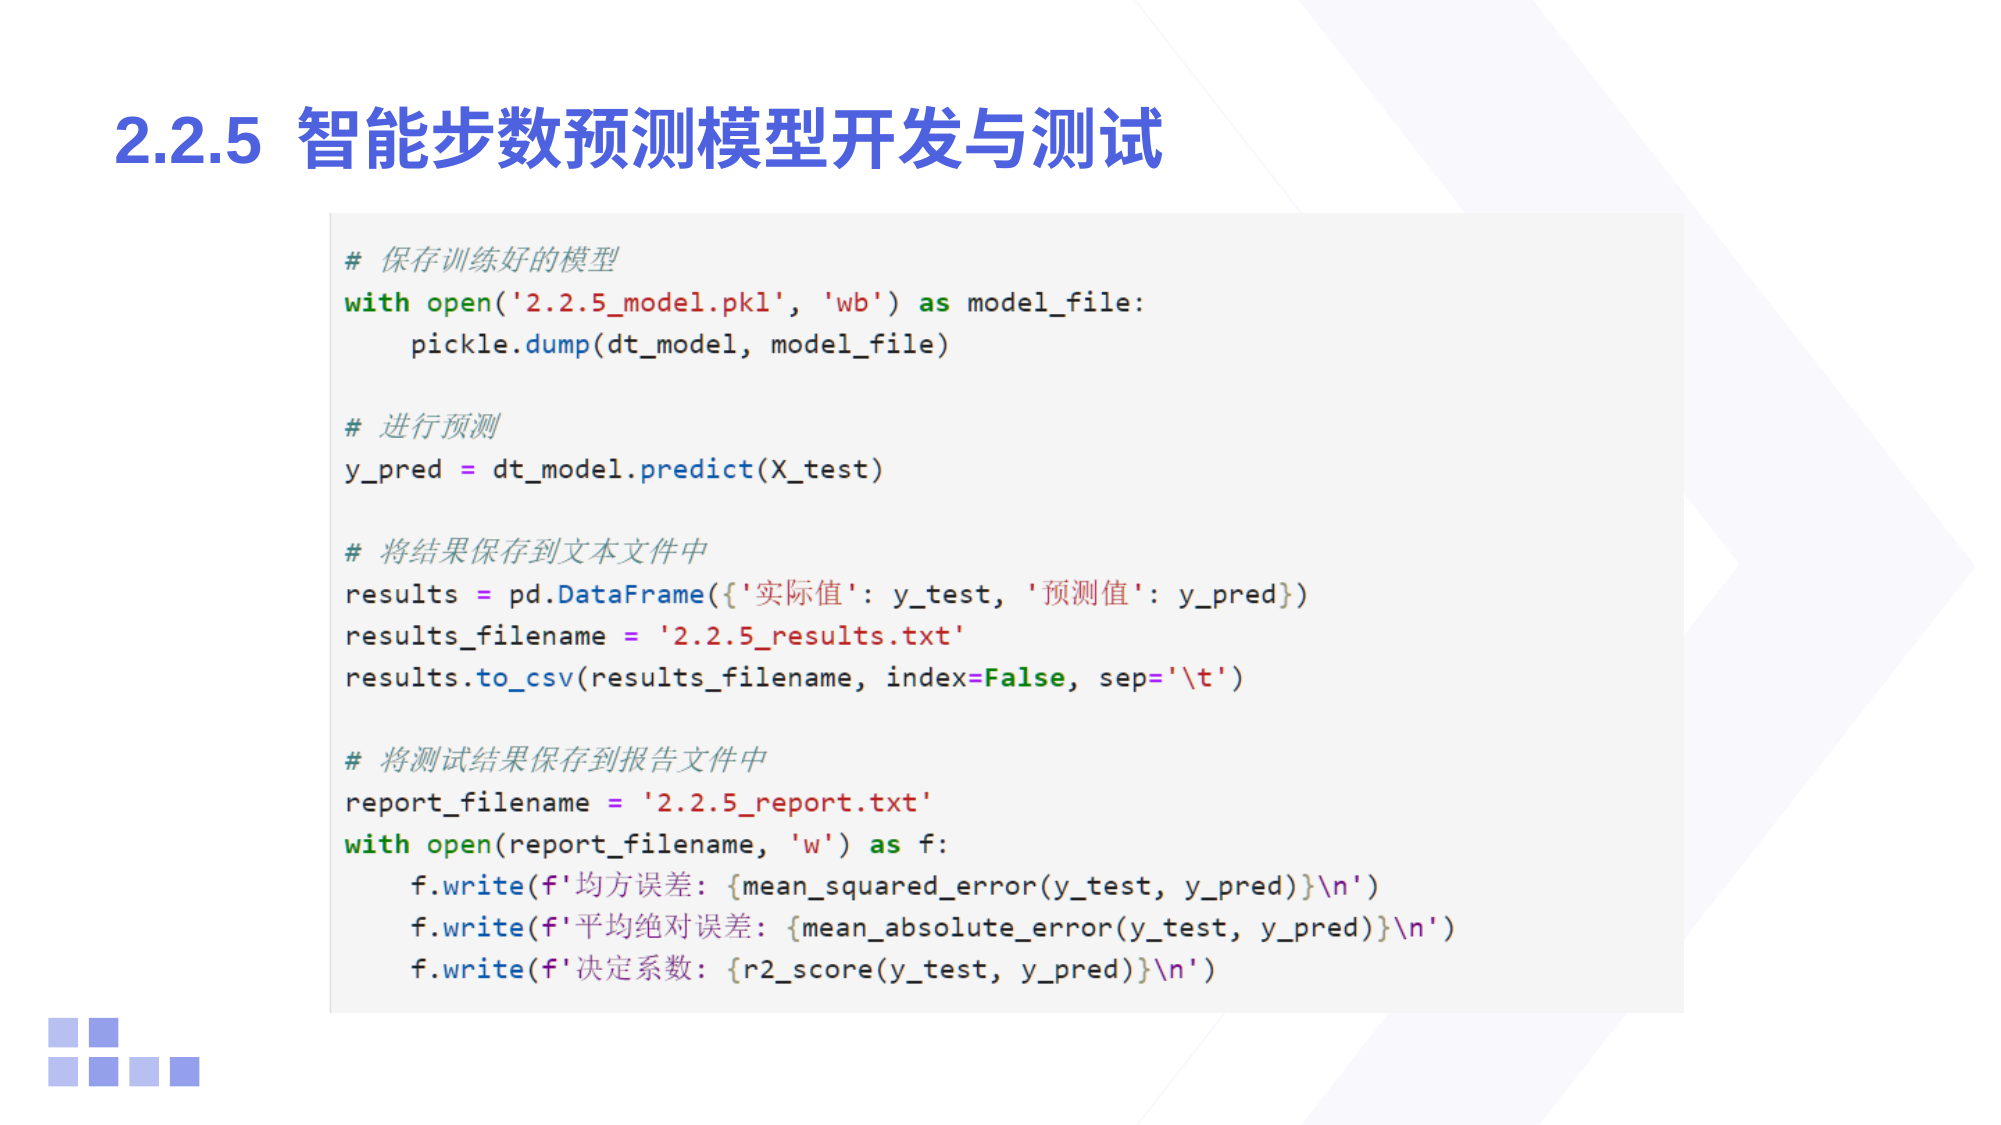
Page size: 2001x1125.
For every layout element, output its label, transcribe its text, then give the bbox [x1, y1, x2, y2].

title 2.2.5 智能步数预测模型开发与测试 [114, 59, 1886, 178]
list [316, 213, 1684, 1013]
